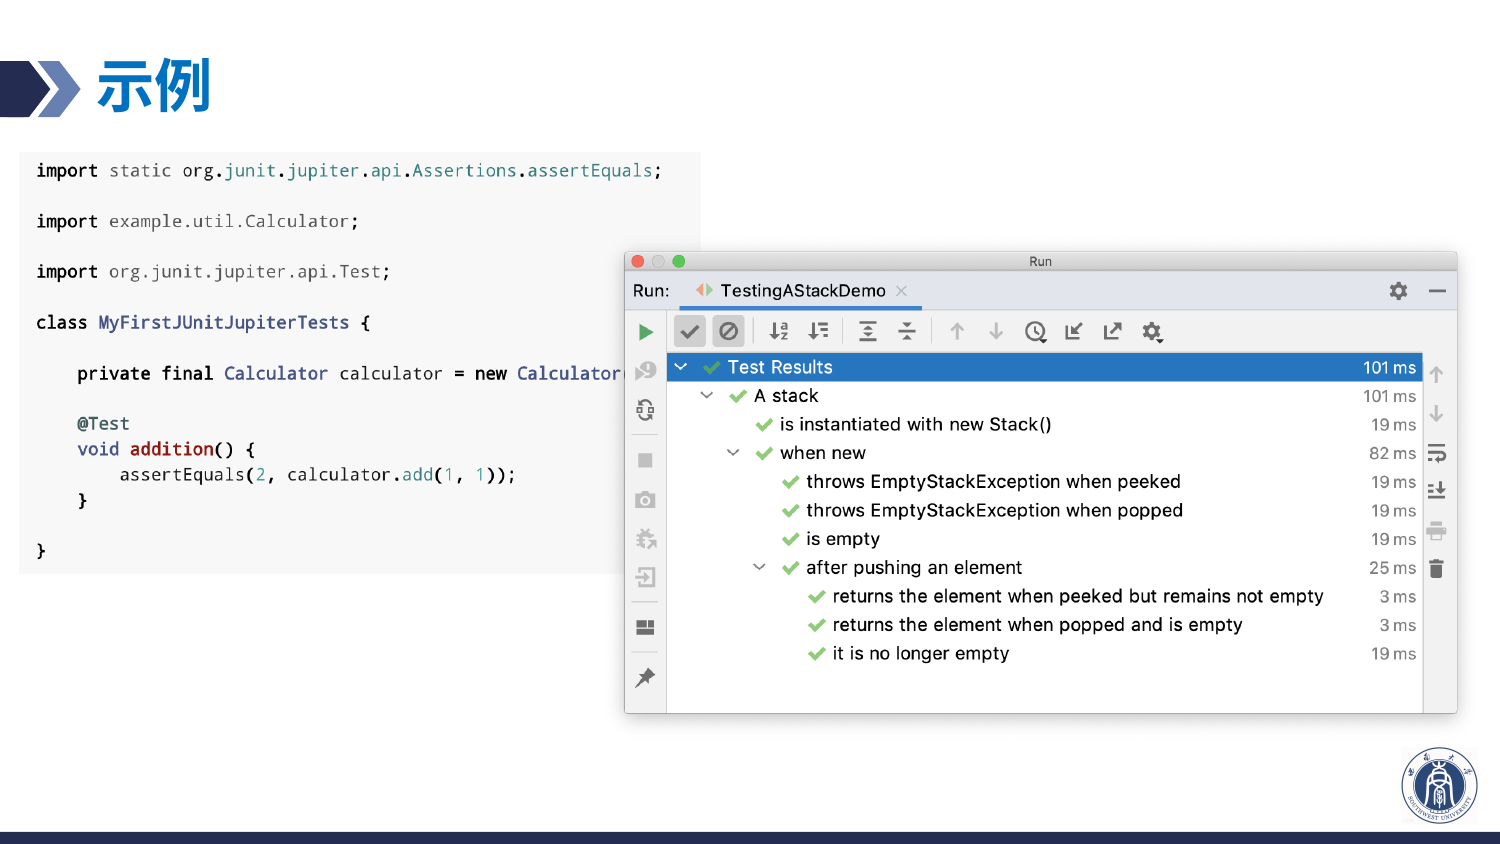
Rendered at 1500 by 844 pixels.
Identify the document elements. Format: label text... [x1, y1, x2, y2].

picture [1401, 747, 1478, 824]
title 示例 [81, 53, 841, 123]
picture [16, 152, 1483, 744]
